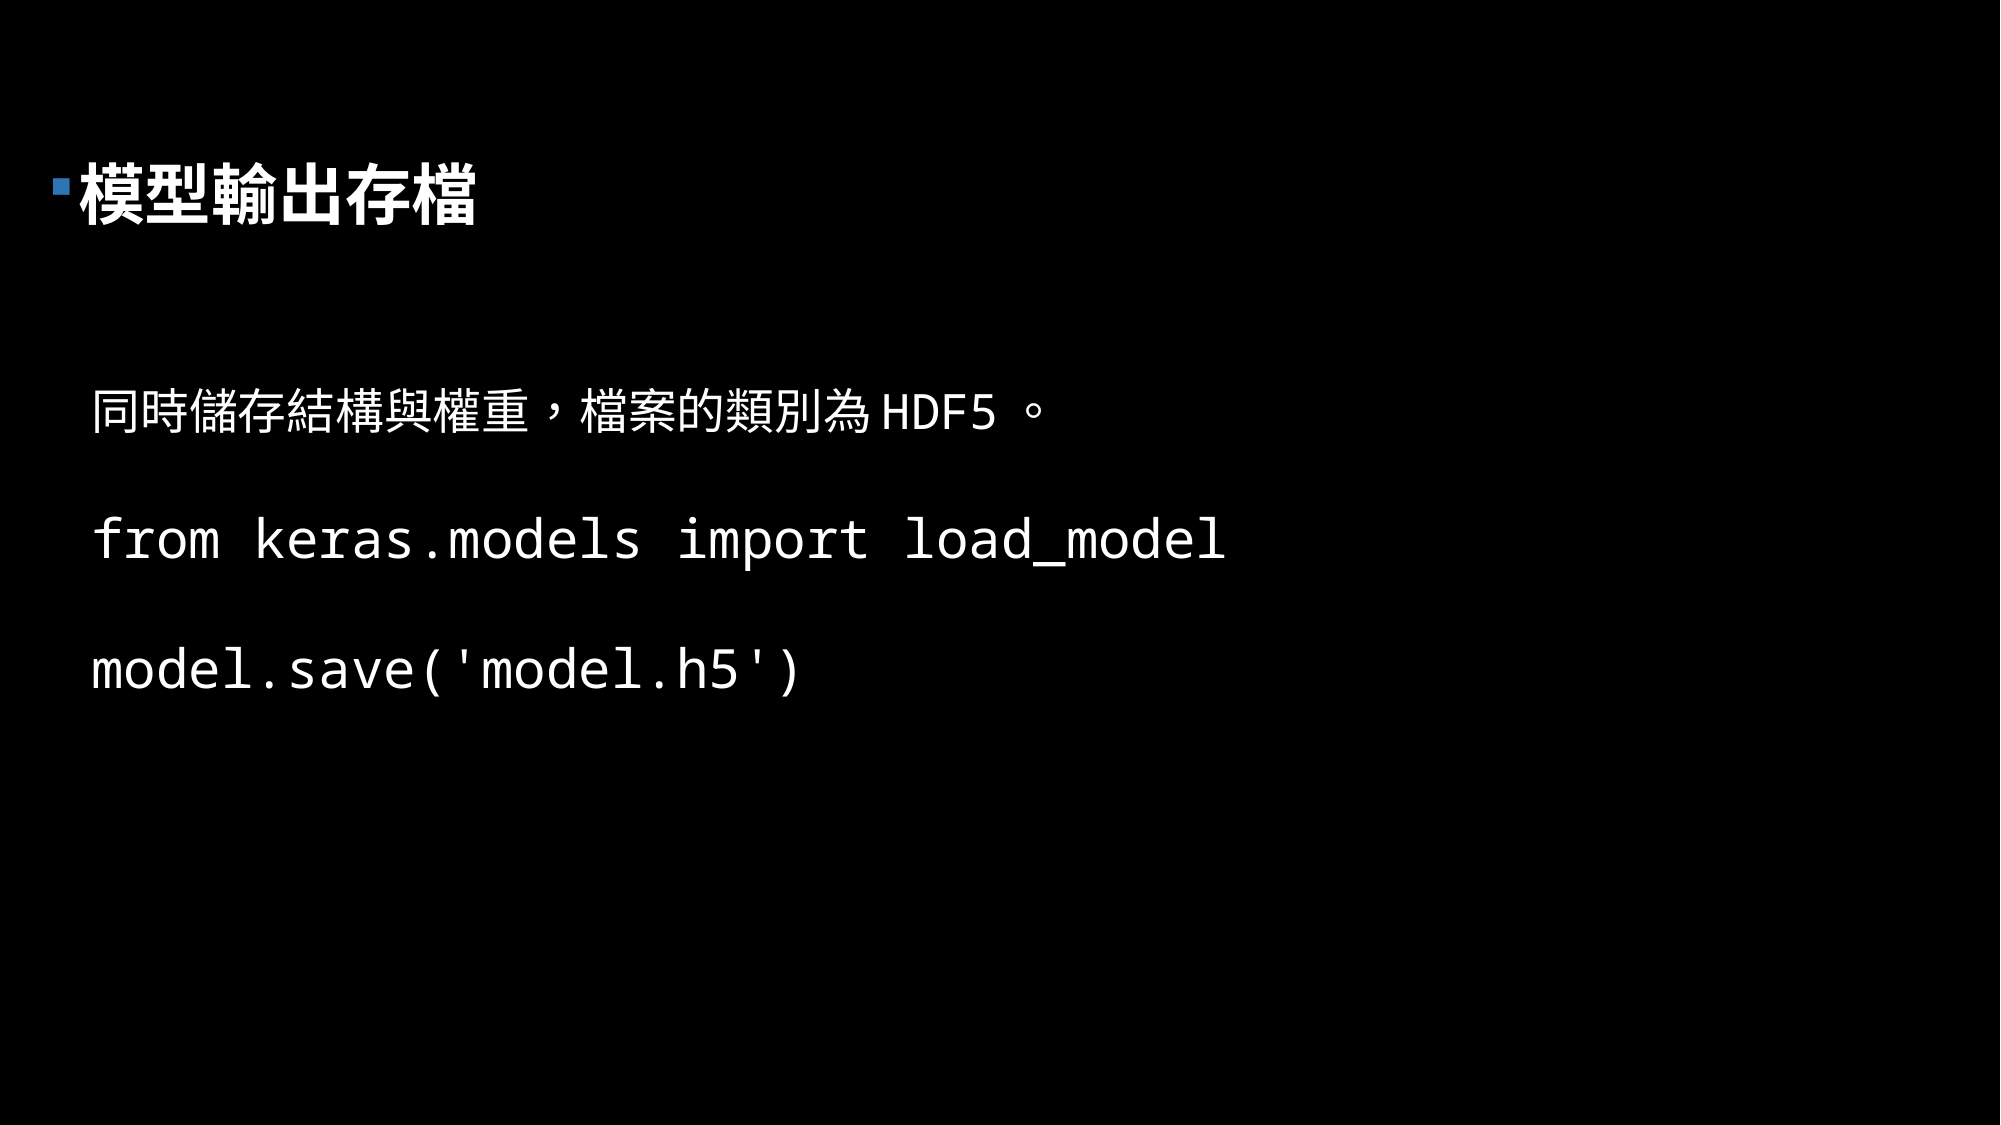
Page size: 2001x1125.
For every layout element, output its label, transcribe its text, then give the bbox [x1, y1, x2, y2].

text_box 模型輸出存檔 [33, 154, 808, 261]
text_box 同時儲存結構與權重，檔案的類別為HDF5。 [76, 379, 1105, 497]
text_box from keras.models import load_model model.save('model.h5') [76, 497, 1540, 707]
